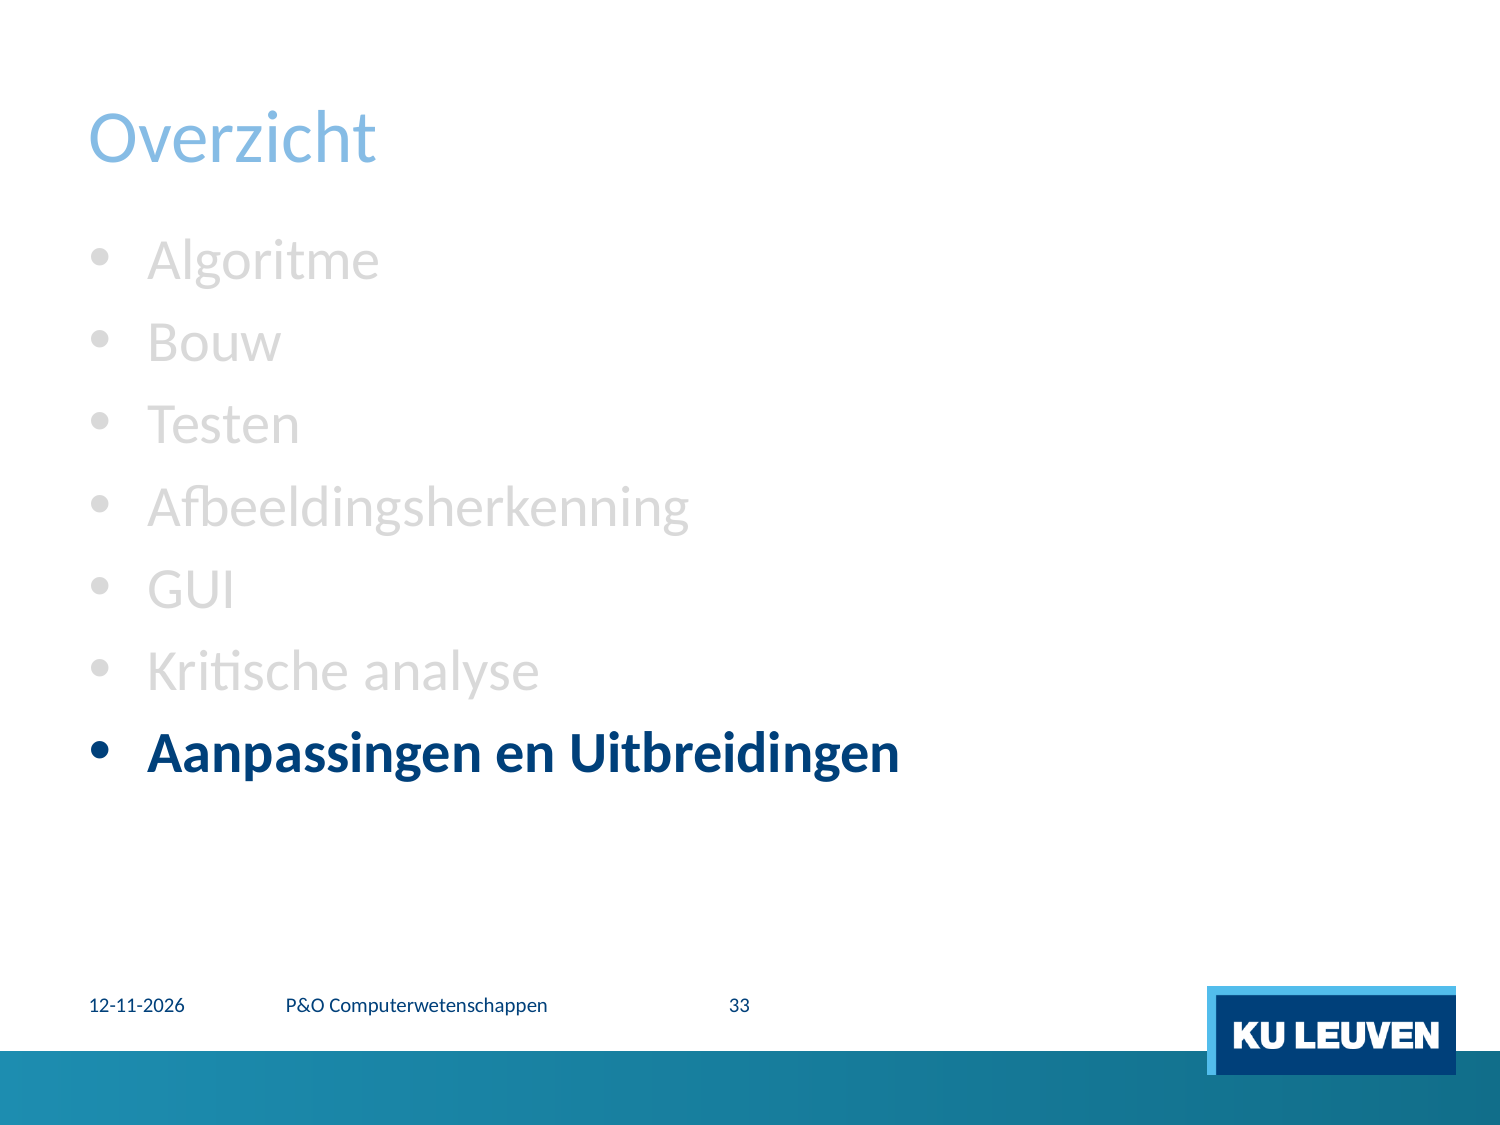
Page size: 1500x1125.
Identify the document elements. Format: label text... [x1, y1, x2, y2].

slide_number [88, 992, 243, 1040]
list Algoritme Bouw Testen Afbeeldingsherkenning GUI Kritische analyse Aanpassingen en Uitbreidingen [88, 221, 1456, 948]
slide_number 33 [596, 992, 750, 1040]
footer P&O Computerwetenschappen [256, 992, 582, 1040]
title Overzicht [88, 29, 1456, 178]
picture [1207, 986, 1456, 1075]
